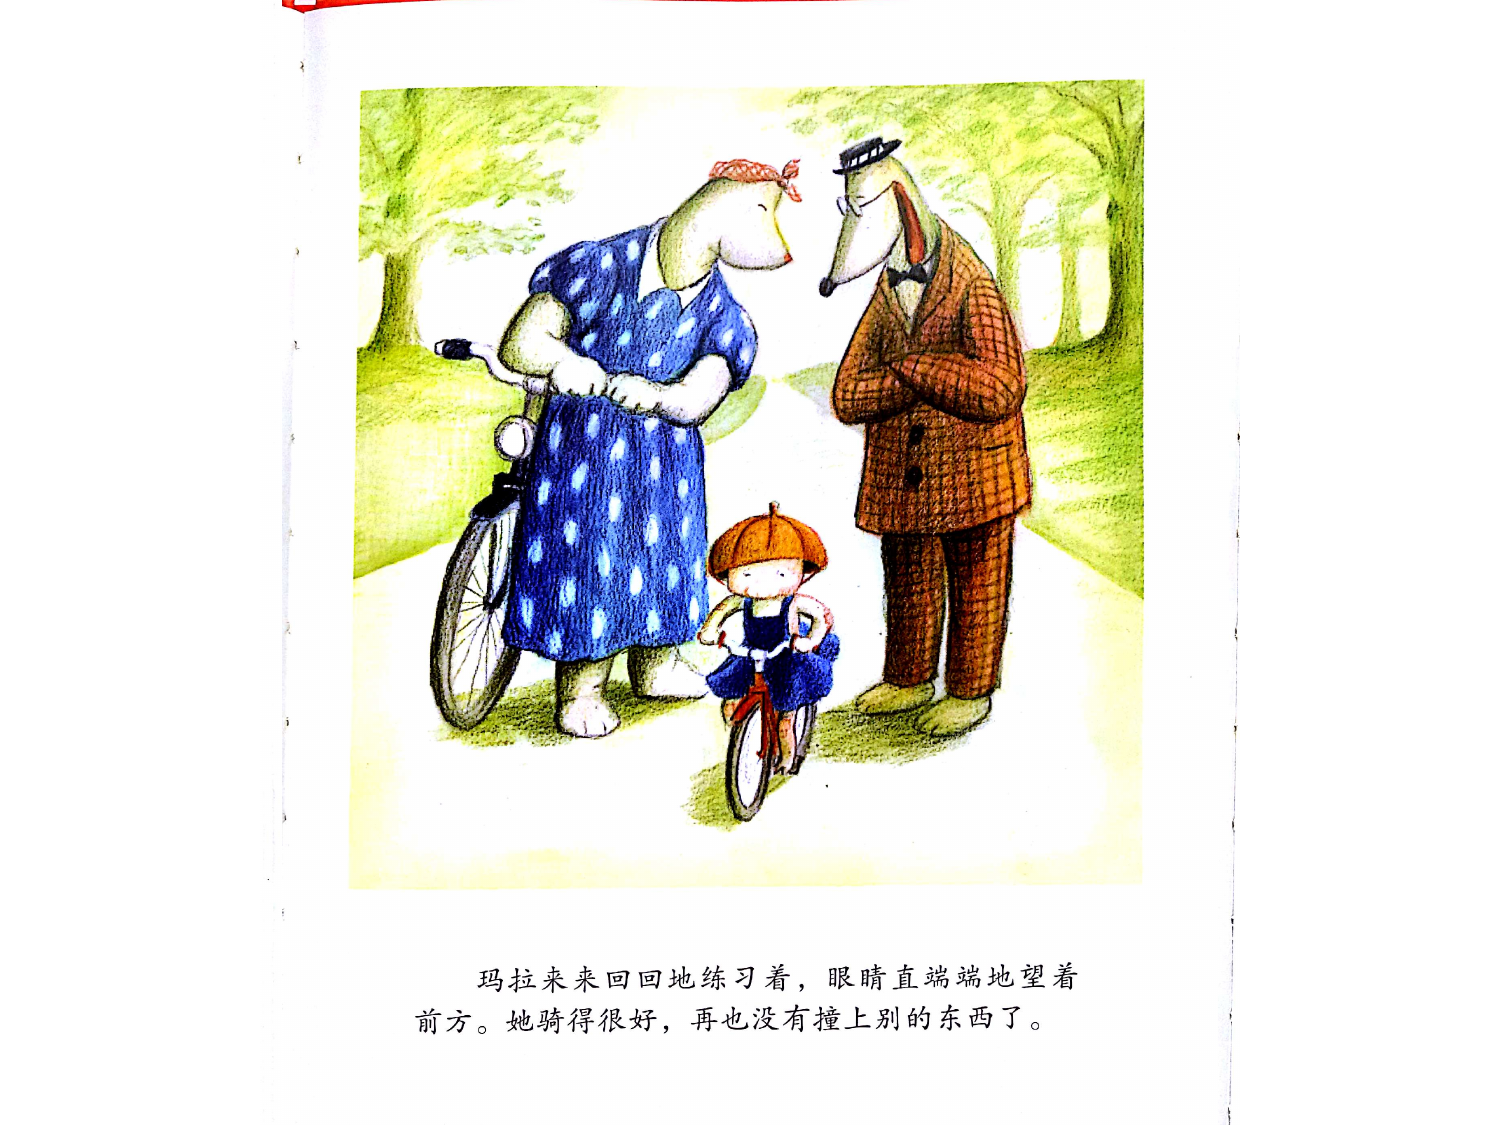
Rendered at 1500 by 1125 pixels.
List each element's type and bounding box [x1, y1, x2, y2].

picture [259, 0, 1240, 1125]
